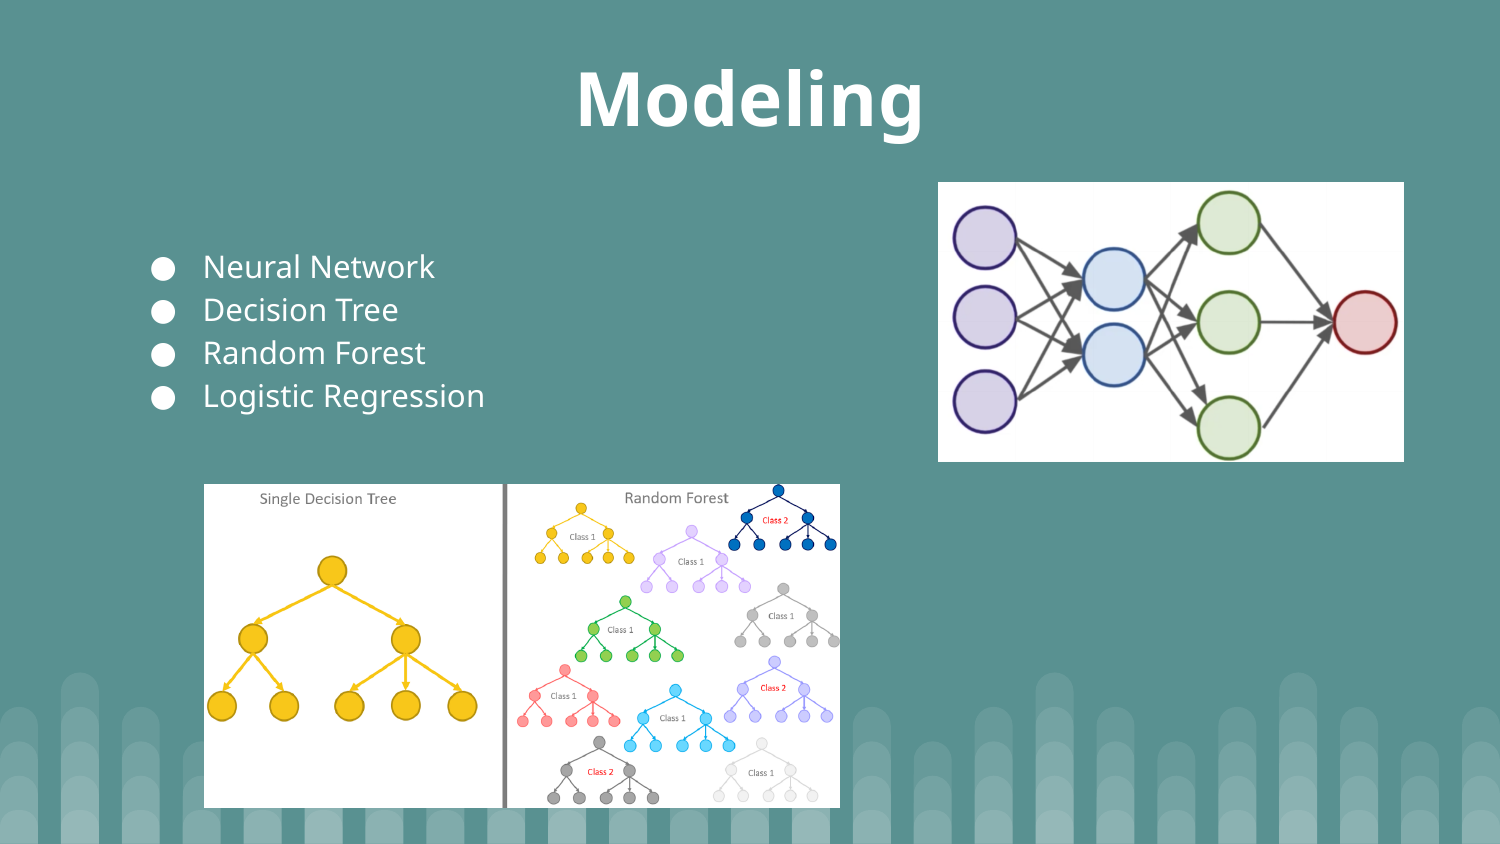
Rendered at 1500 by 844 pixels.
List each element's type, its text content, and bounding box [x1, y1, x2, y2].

picture [203, 483, 840, 808]
title Modeling [227, 29, 1273, 163]
list Neural Network Decision Tree Random Forest Logistic Regression [112, 226, 774, 480]
picture [938, 182, 1404, 463]
